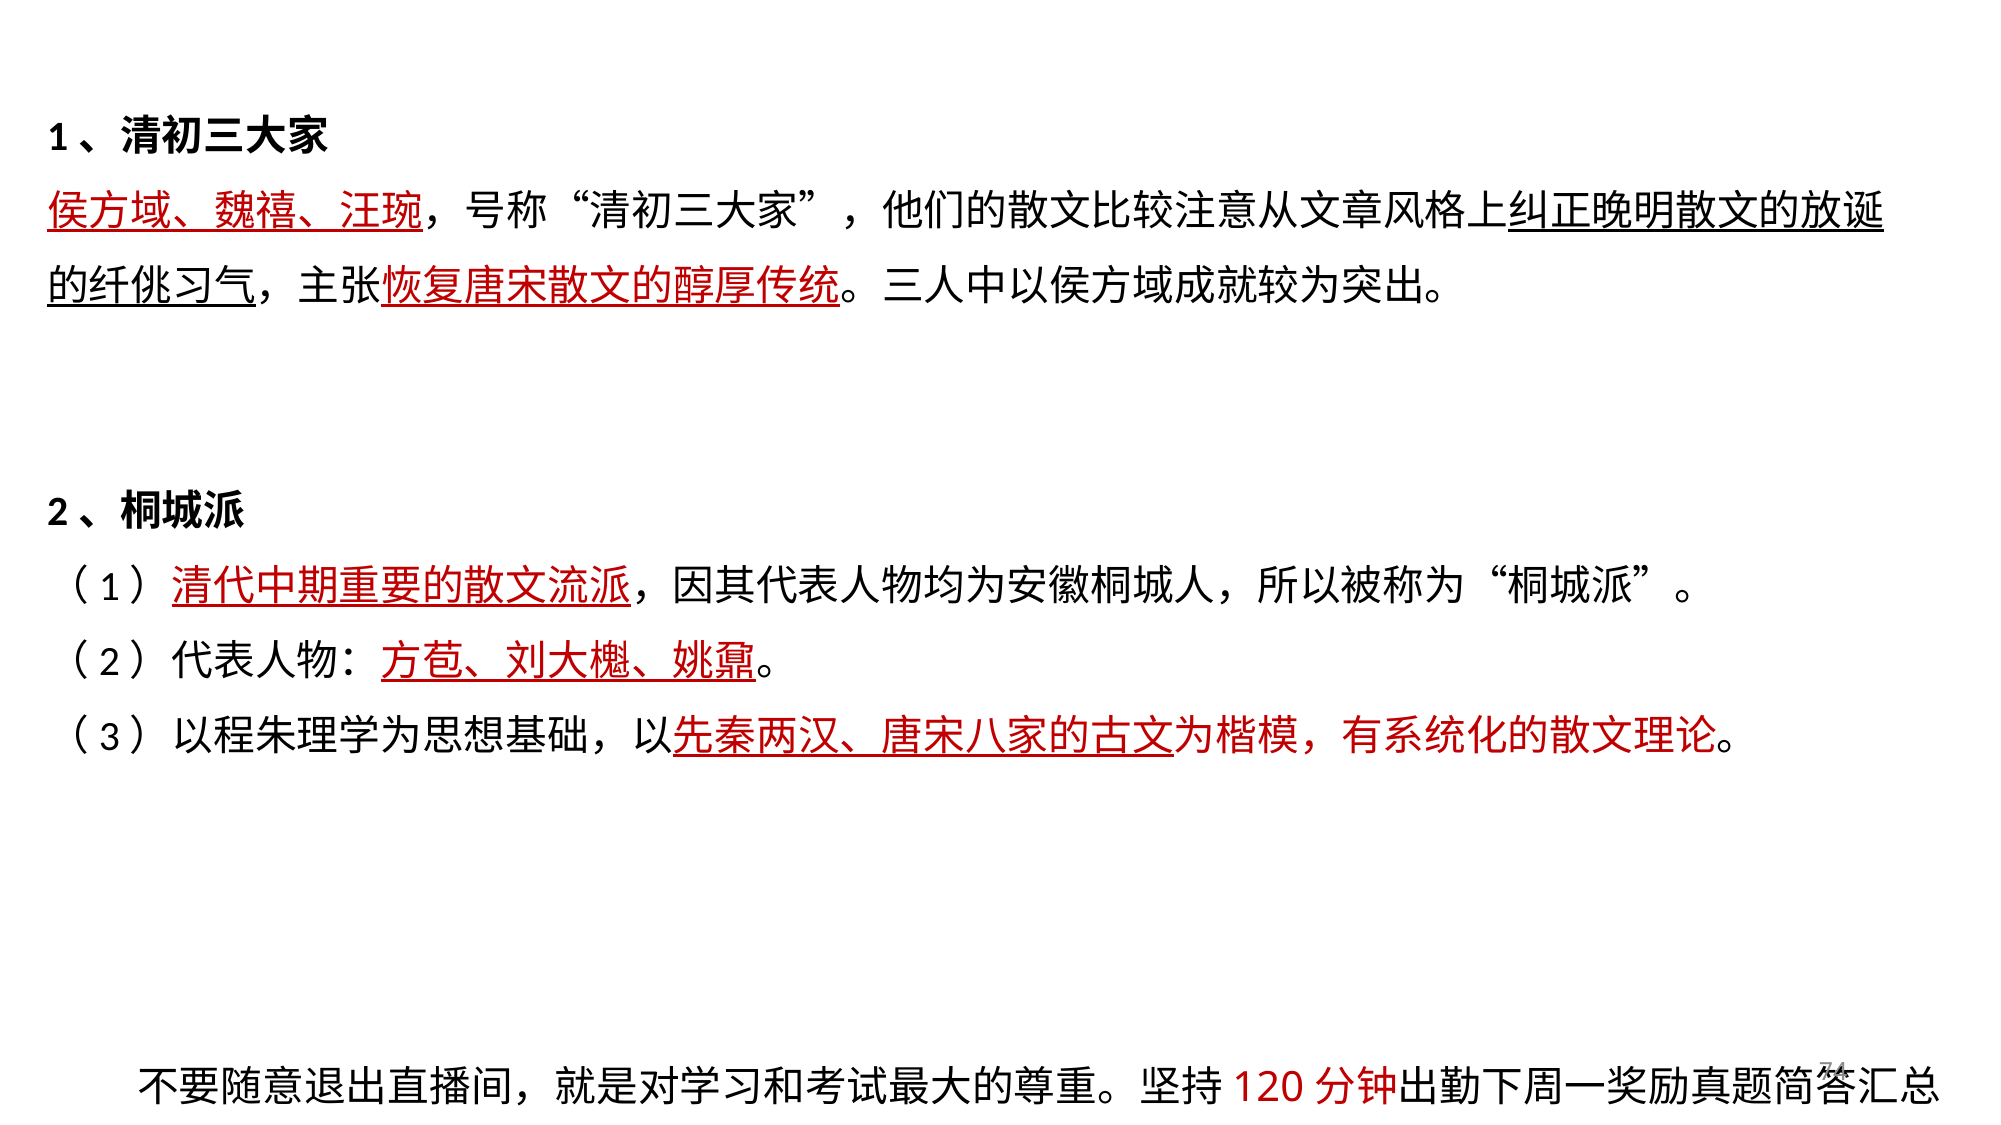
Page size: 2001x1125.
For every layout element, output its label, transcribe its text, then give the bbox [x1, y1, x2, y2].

text_box 1、清初三大家 侯方域、魏禧、汪琬，号称“清初三大家”，他们的散文比较注意从文章风格上纠正晚明散文的放诞的纤佻习气，主张恢复唐宋散文的醇厚传统。三人中以侯方域成就较为突出。 2、桐城派 （1）清代中期重要的散文流派，因其代表人物均为安徽桐城人，所以被称为“桐城派”。 （2）代表人物：方苞、刘大櫆、姚鼐。 （3）以程朱理学为思想基础，以先秦两汉、唐宋八家的古文为楷模，有系统化的散文理论。 [32, 76, 1906, 767]
slide_number 74 [1412, 1042, 1863, 1103]
